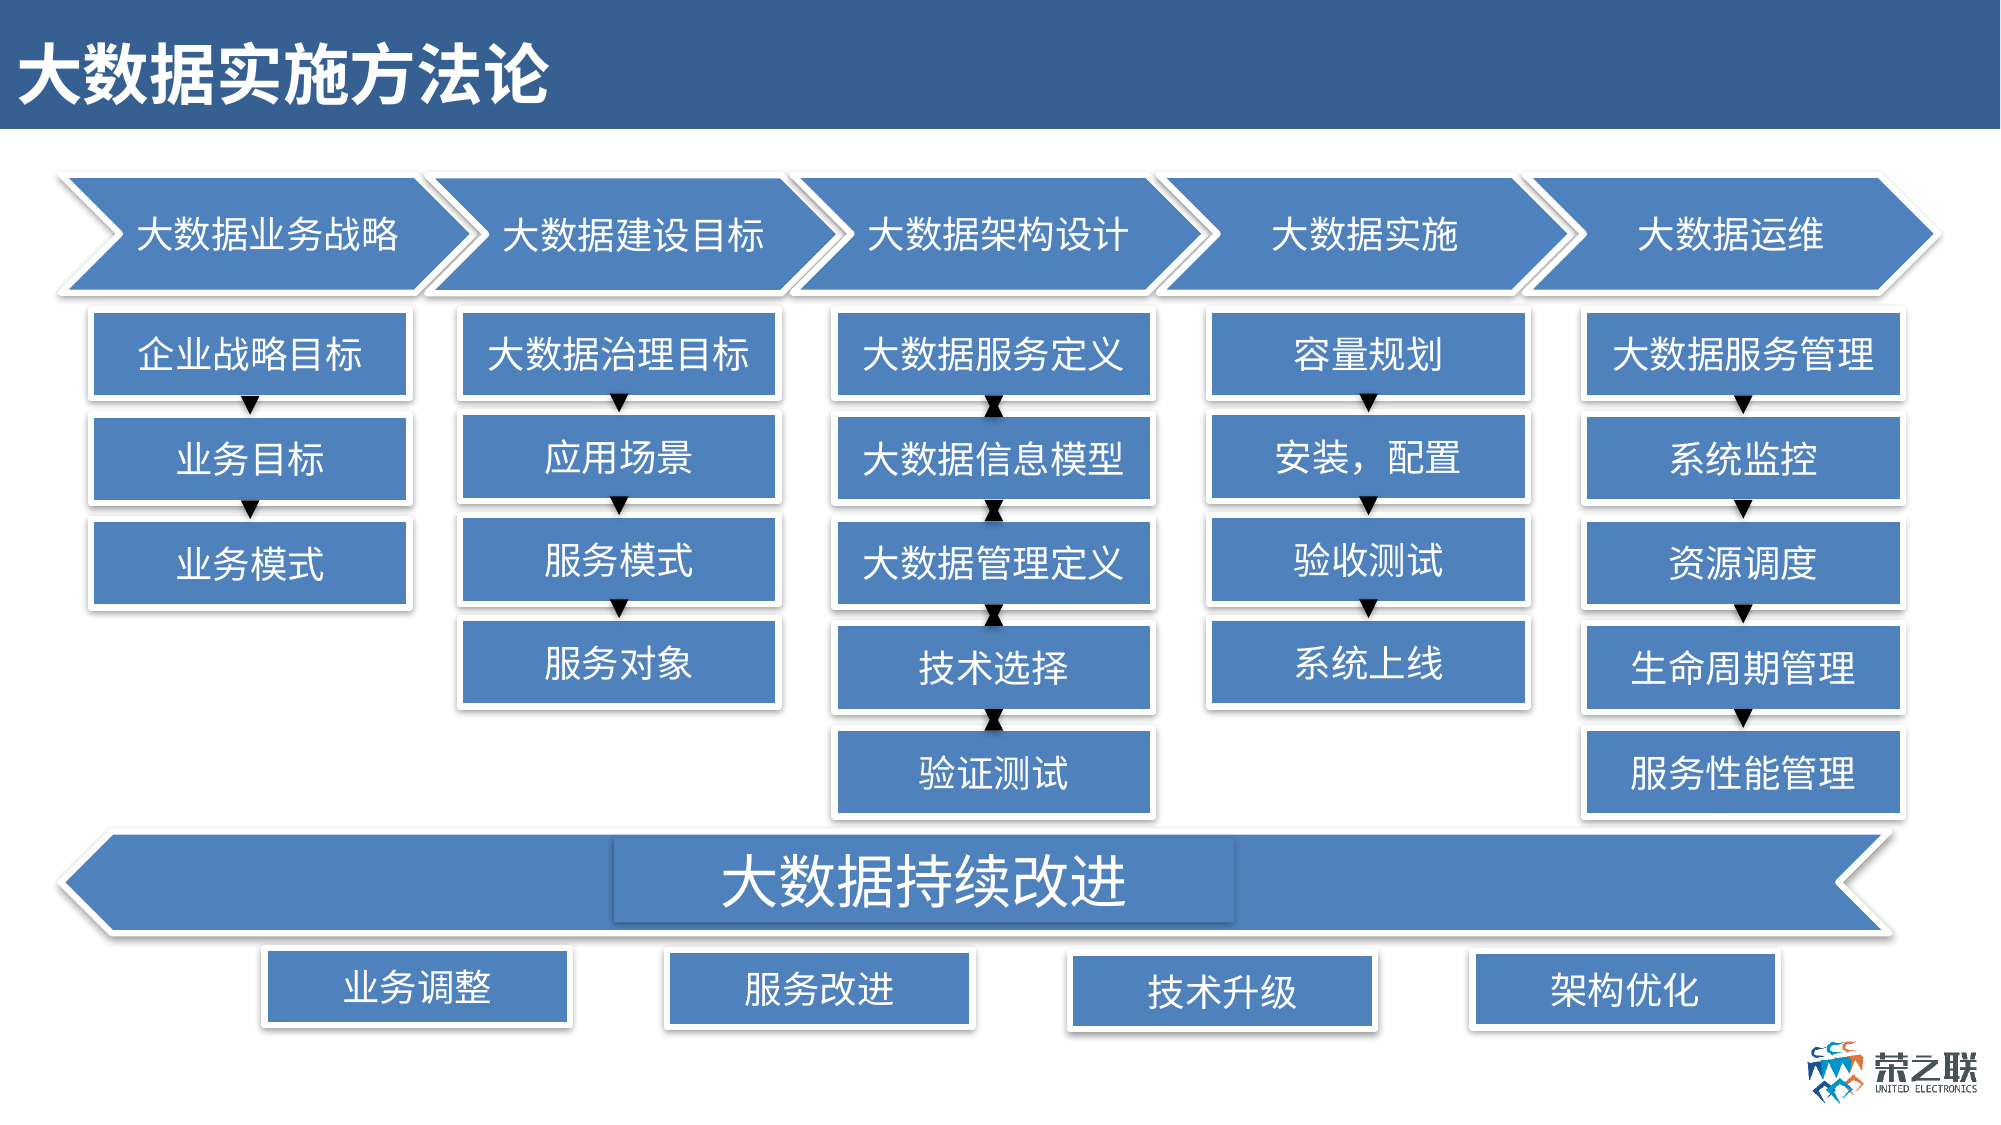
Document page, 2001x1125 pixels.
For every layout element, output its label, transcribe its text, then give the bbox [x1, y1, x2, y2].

text_box 大数据治理目标 [457, 306, 782, 401]
text_box 大数据持续改进 [611, 835, 1237, 926]
text_box 大数据信息模型 [831, 411, 1156, 506]
text_box 企业战略目标 [88, 306, 413, 401]
text_box 架构优化 [1469, 948, 1781, 1031]
text_box 验收测试 [1206, 512, 1531, 607]
text_box 资源调度 [1581, 515, 1906, 610]
text_box 大数据实施 [1155, 171, 1571, 296]
text_box 大数据架构设计 [789, 171, 1205, 296]
text_box 验证测试 [831, 725, 1156, 820]
text_box 系统上线 [1206, 615, 1531, 710]
text_box 服务改进 [664, 947, 976, 1030]
text_box [57, 828, 1893, 937]
text_box 技术选择 [831, 620, 1156, 715]
text_box 服务对象 [457, 615, 782, 710]
text_box 业务目标 [88, 411, 413, 506]
text_box 服务模式 [457, 512, 782, 607]
picture [1802, 1031, 1983, 1110]
text_box 技术升级 [1067, 949, 1378, 1032]
text_box 服务性能管理 [1581, 725, 1906, 820]
title 大数据实施方法论 [1, 27, 1765, 121]
text_box 大数据业务战略 [57, 171, 474, 296]
text_box 容量规划 [1206, 306, 1531, 401]
text_box 大数据服务管理 [1581, 306, 1906, 401]
text_box 安装，配置 [1206, 409, 1531, 504]
text_box 系统监控 [1581, 411, 1906, 506]
text_box 大数据服务定义 [831, 306, 1156, 401]
text_box 业务调整 [261, 945, 573, 1028]
text_box 应用场景 [457, 409, 782, 504]
text_box 生命周期管理 [1581, 620, 1906, 715]
text_box 大数据管理定义 [831, 515, 1156, 610]
text_box 大数据运维 [1521, 171, 1942, 296]
text_box 大数据建设目标 [424, 172, 839, 297]
text_box 业务模式 [88, 516, 413, 611]
